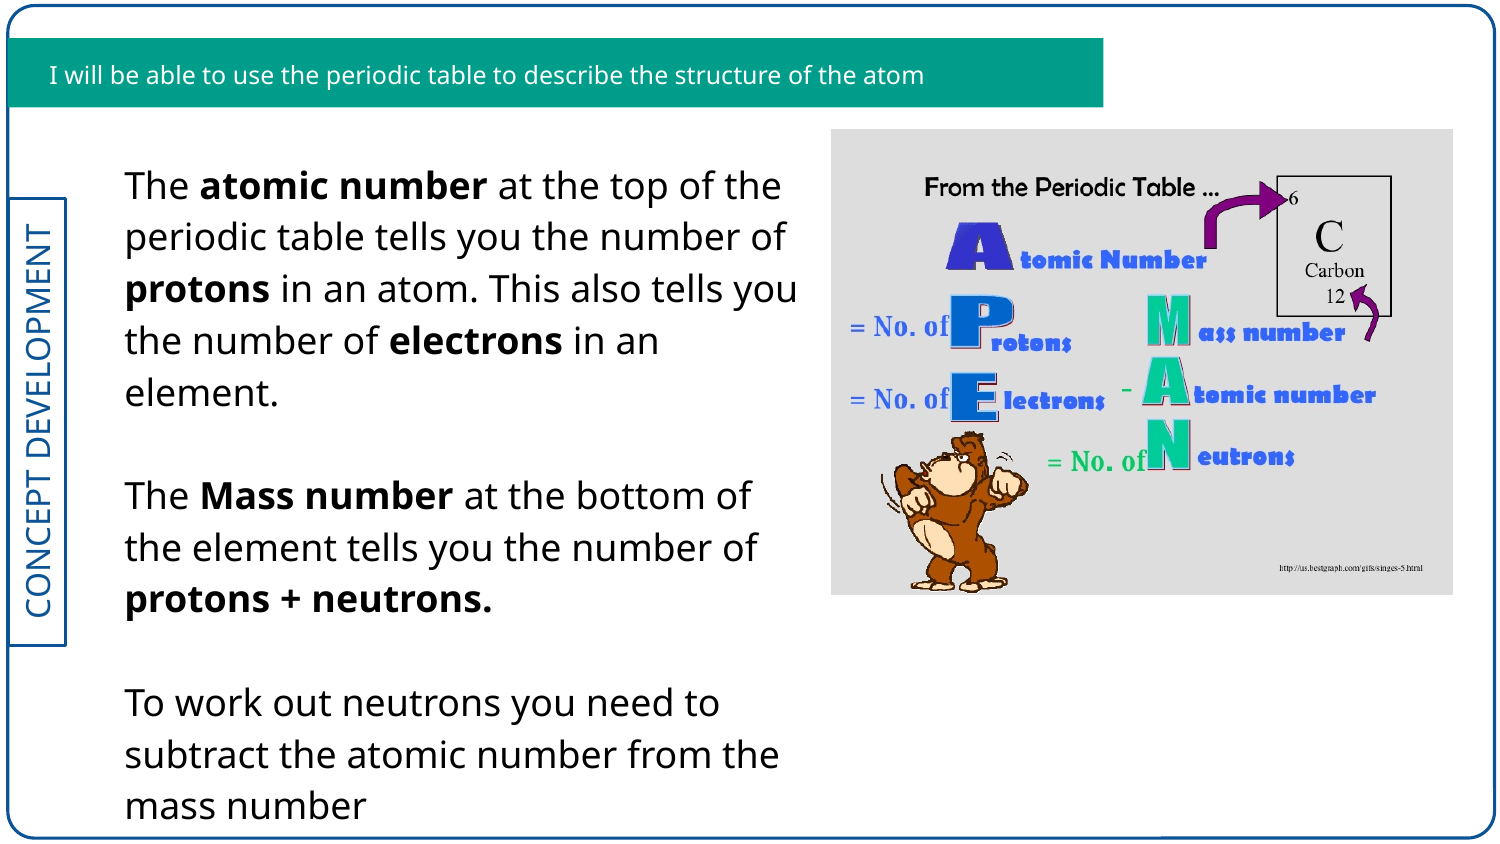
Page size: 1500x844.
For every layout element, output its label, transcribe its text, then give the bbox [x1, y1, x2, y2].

picture [831, 128, 1453, 595]
subtitle I will be able to use the periodic table to describe the structure of the atom [15, 43, 1097, 101]
list The atomic number at the top of the periodic table tells you the number of protons in an atom. This also tells you the number of electrons in an element. The Mass number at the bottom of the element tells you the number of protons + neutrons. To work out neutrons you need to subtract the atomic number from the mass number [90, 139, 823, 807]
